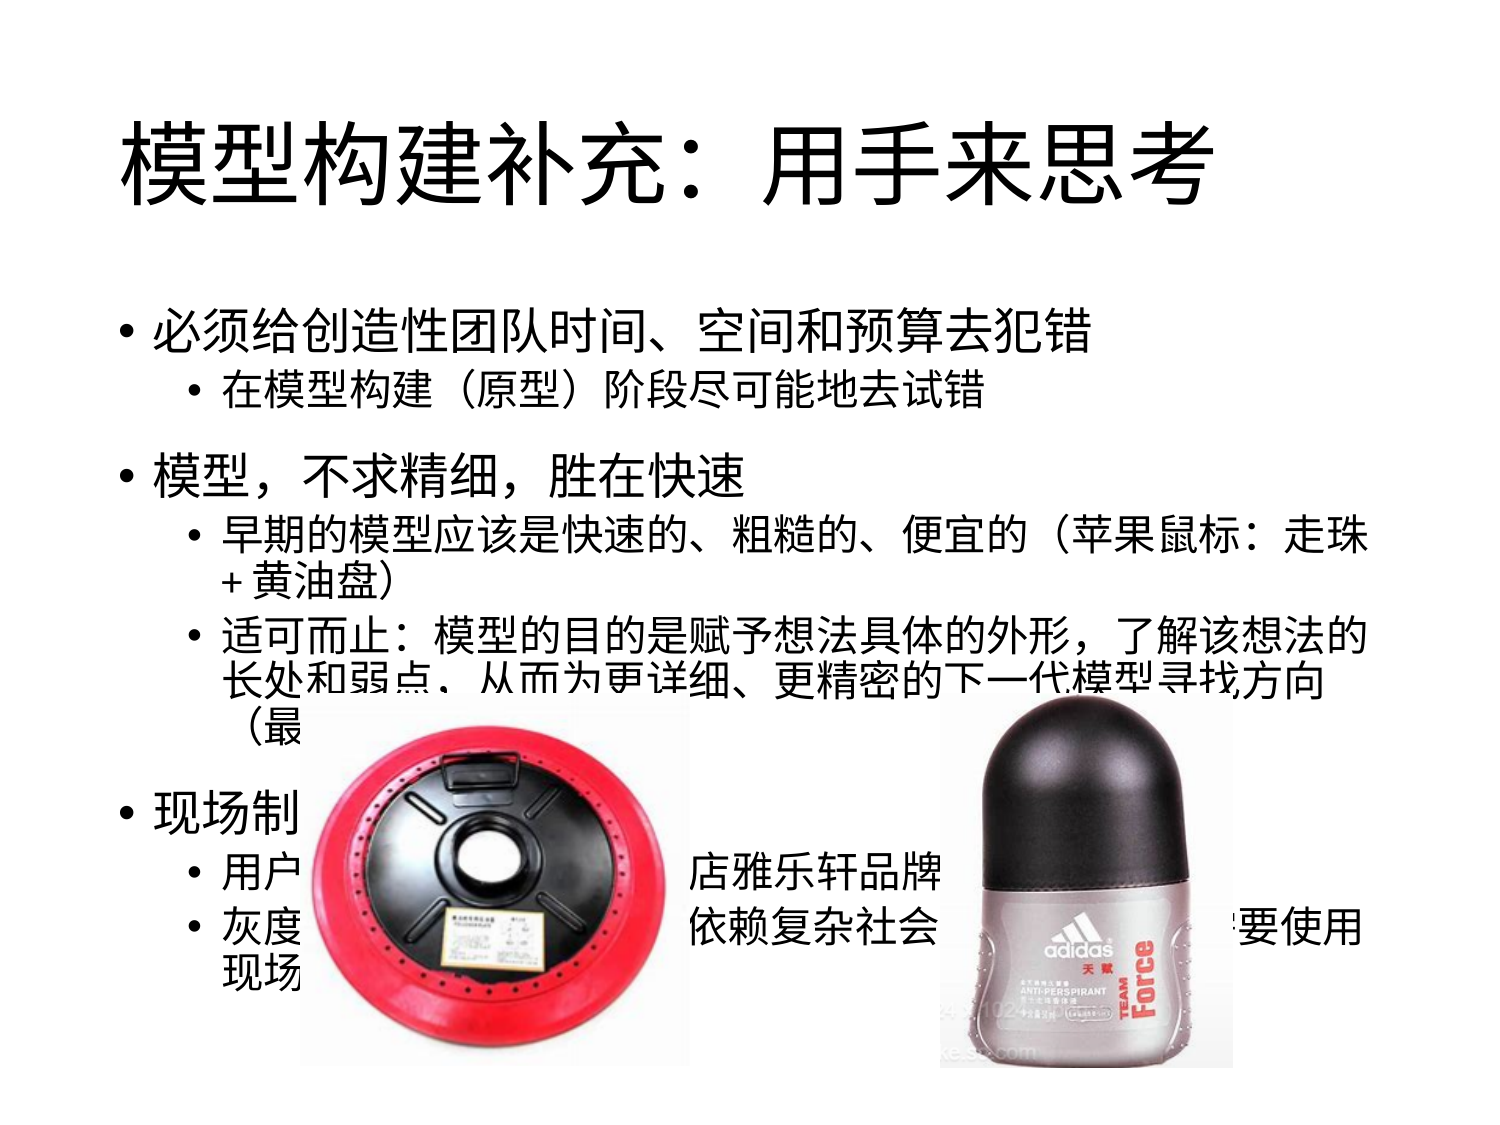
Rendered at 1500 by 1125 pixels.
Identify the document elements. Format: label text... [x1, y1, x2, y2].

title 模型构建补充：用手来思考 [103, 59, 1397, 278]
picture [940, 693, 1233, 1068]
picture [300, 693, 690, 1066]
list 必须给创造性团队时间、空间和预算去犯错 在模型构建（原型）阶段尽可能地去试错 模型，不求精细，胜在快速 早期的模型应该是快速的、粗糙的、便宜的（苹果鼠标：走珠+黄油盘） 适可而止：模型的目的是赋予想法具体的外形，了解该想法的长处和弱点，从而为更详细、更精密的下一代模型寻找方向（最终转向具体设计） 现场制作模型 用户模拟空间（喜达屋酒店雅乐轩品牌下的虚拟酒店） 灰度上线、A/B与内测；依赖复杂社会互动的服务更需要使用现场模型 [103, 299, 1397, 1014]
